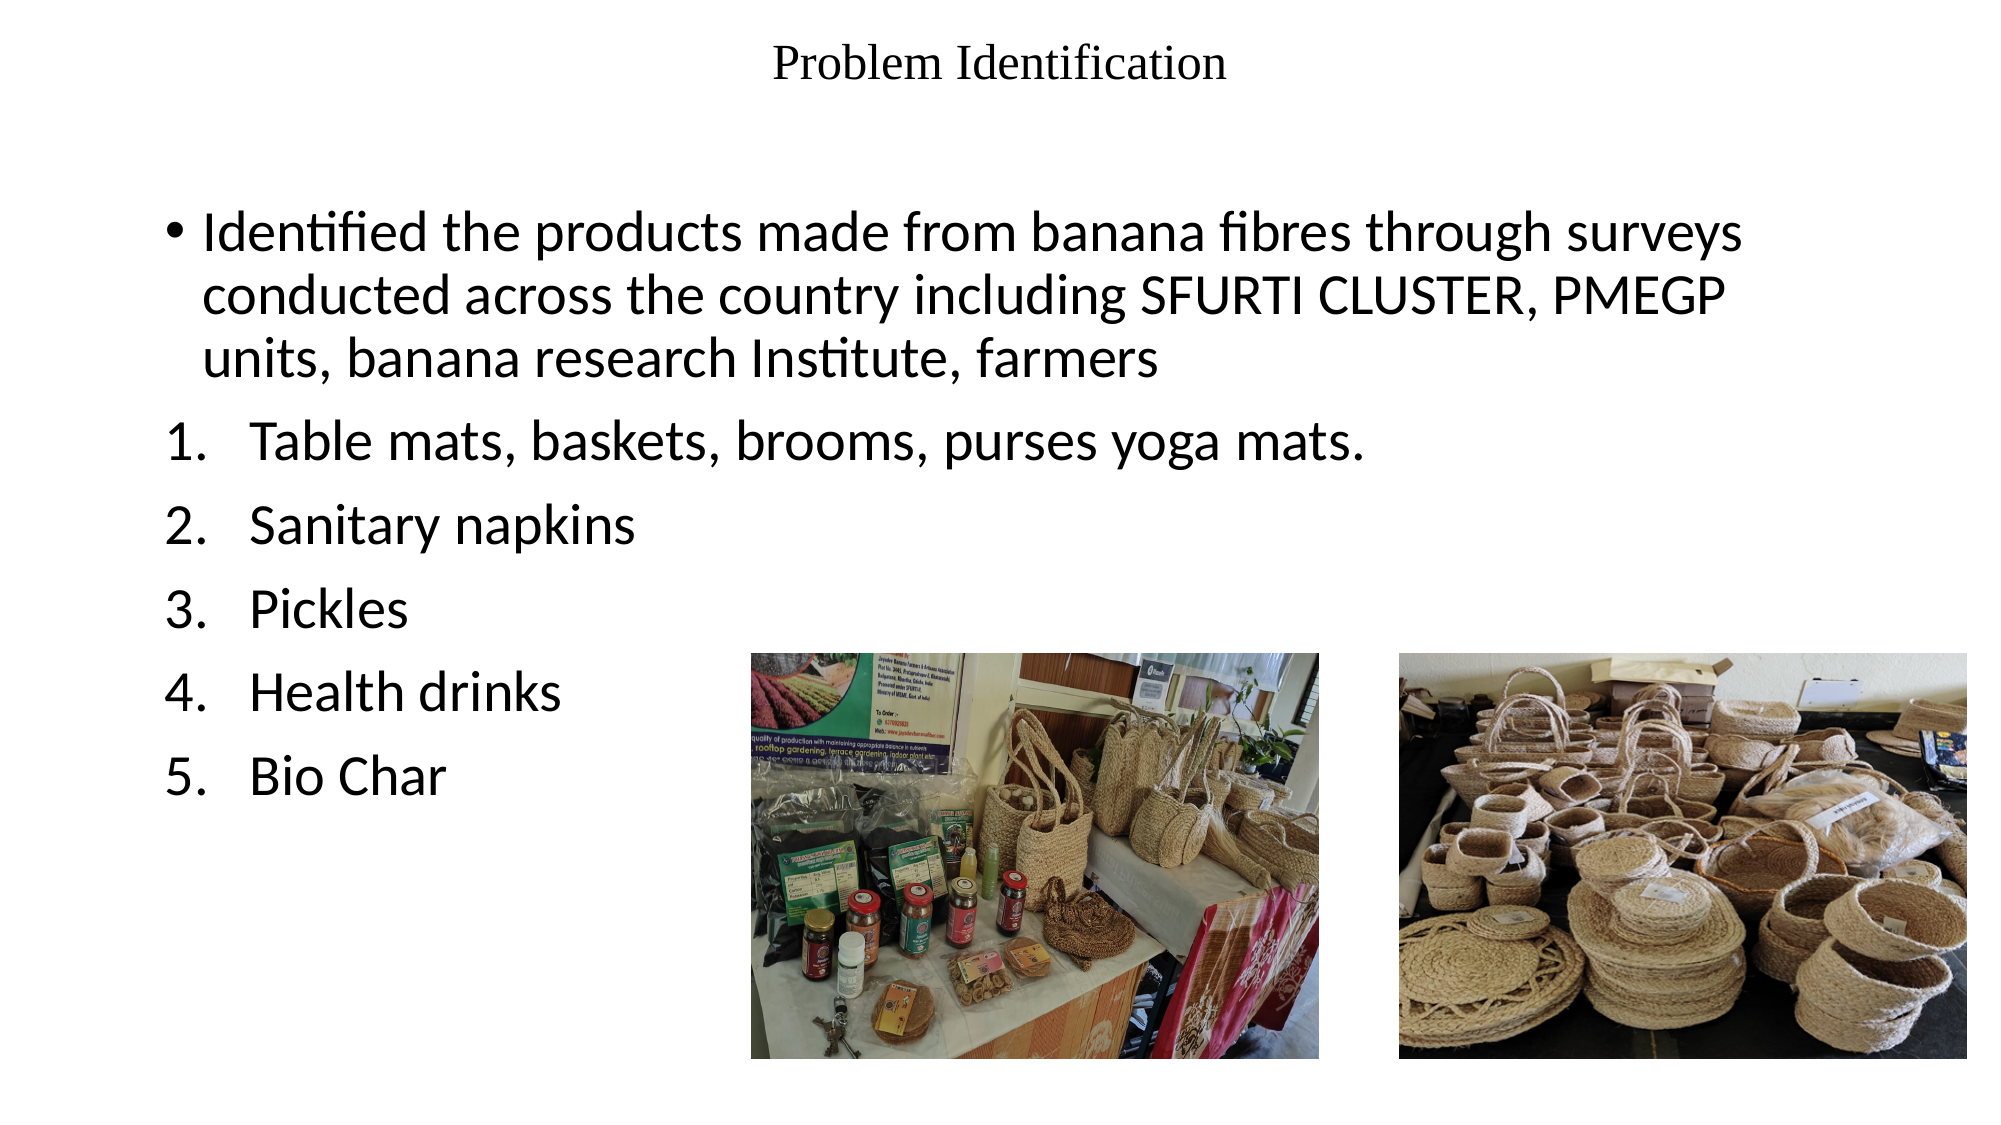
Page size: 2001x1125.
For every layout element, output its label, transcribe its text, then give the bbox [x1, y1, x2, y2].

picture [751, 653, 1319, 1059]
list Identified the products made from banana fibres through surveys conducted across the country including SFURTI CLUSTER, PMEGP units, banana research Institute, farmers Table mats, baskets, brooms, purses yoga mats. Sanitary napkins Pickles Health drinks Bio Char [149, 193, 1851, 950]
title Problem Identification [149, 27, 1851, 193]
picture [1399, 653, 1967, 1059]
